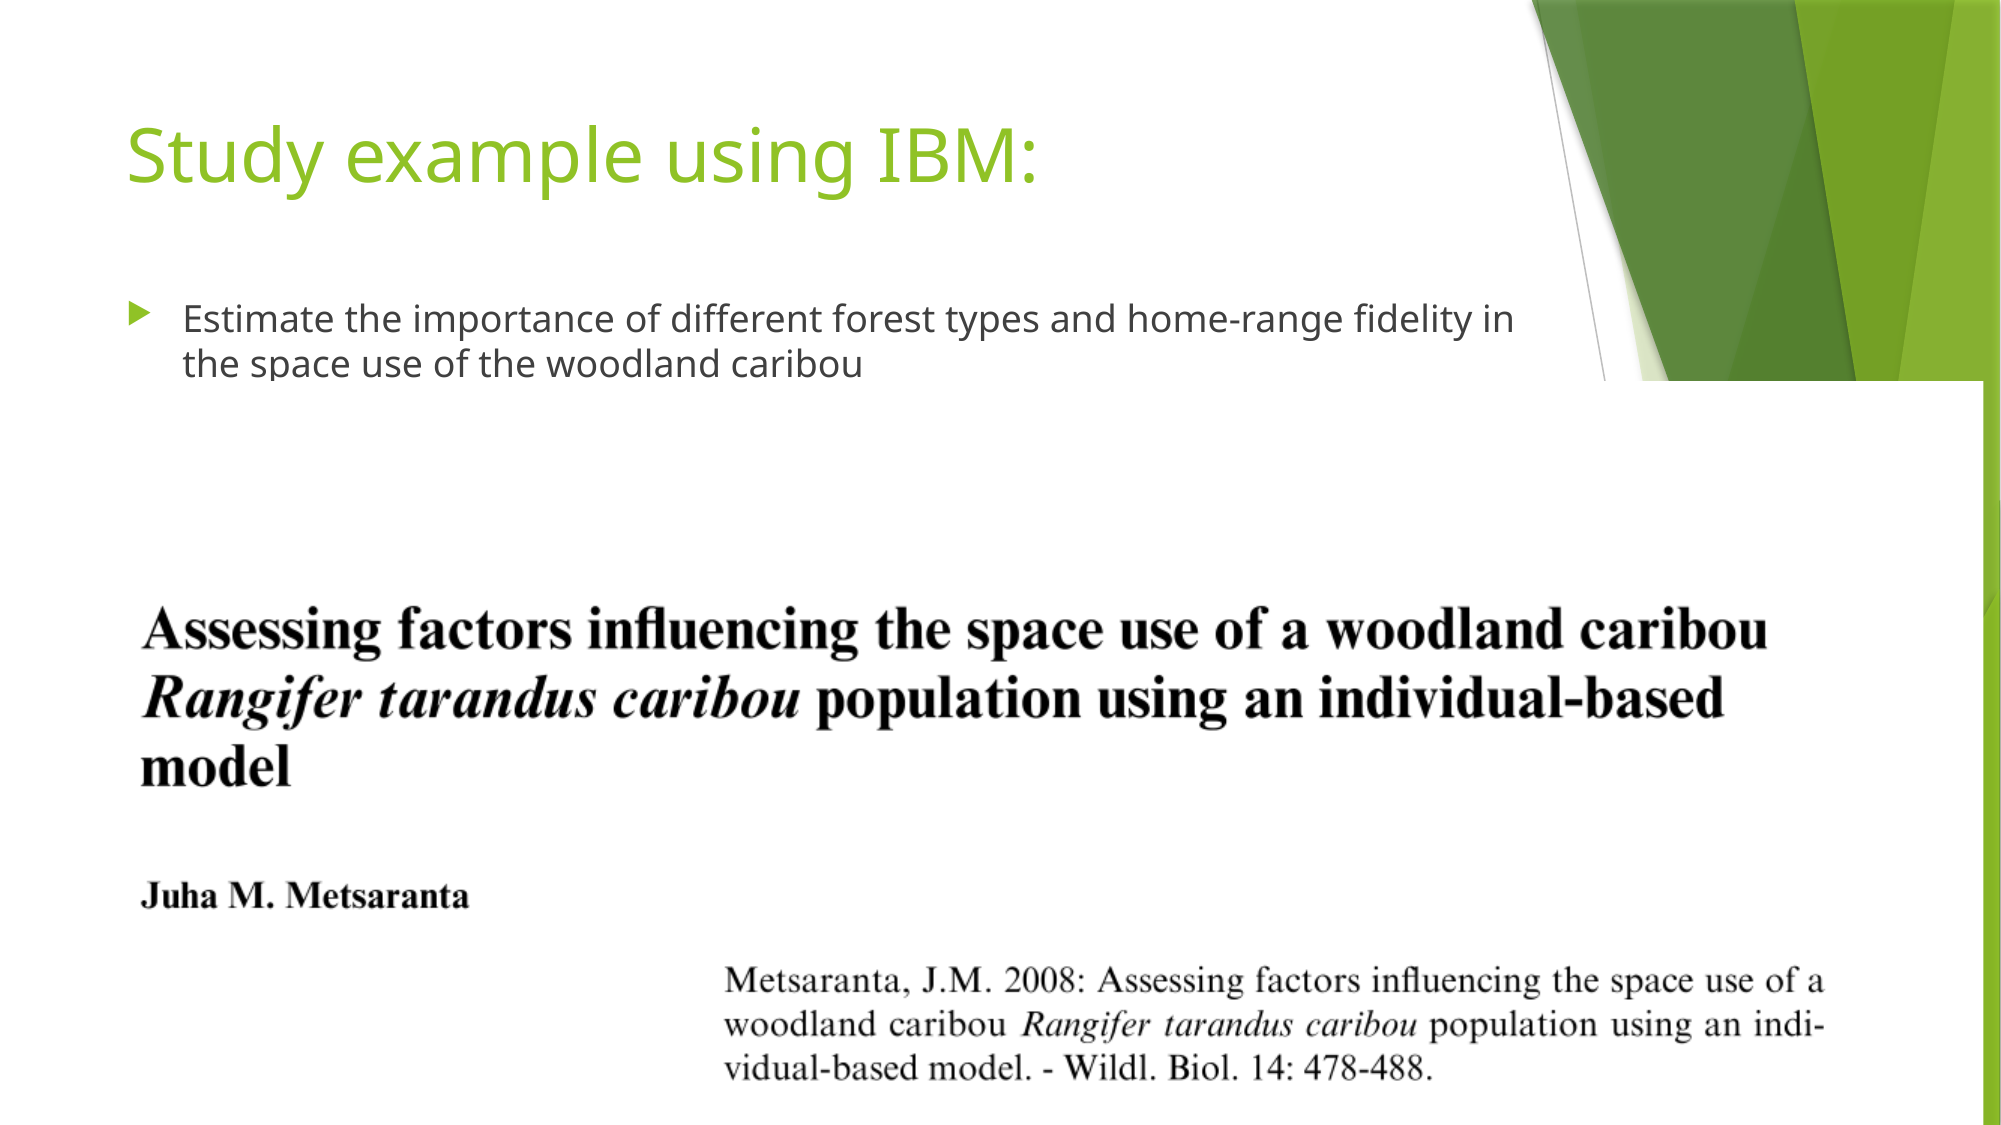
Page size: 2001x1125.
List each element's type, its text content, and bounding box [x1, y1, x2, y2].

list Estimate the importance of different forest types and home-range fidelity in the space use of the woodland caribou [111, 287, 1571, 378]
picture [0, 380, 1985, 1125]
title Study example using IBM: [111, 99, 1522, 287]
